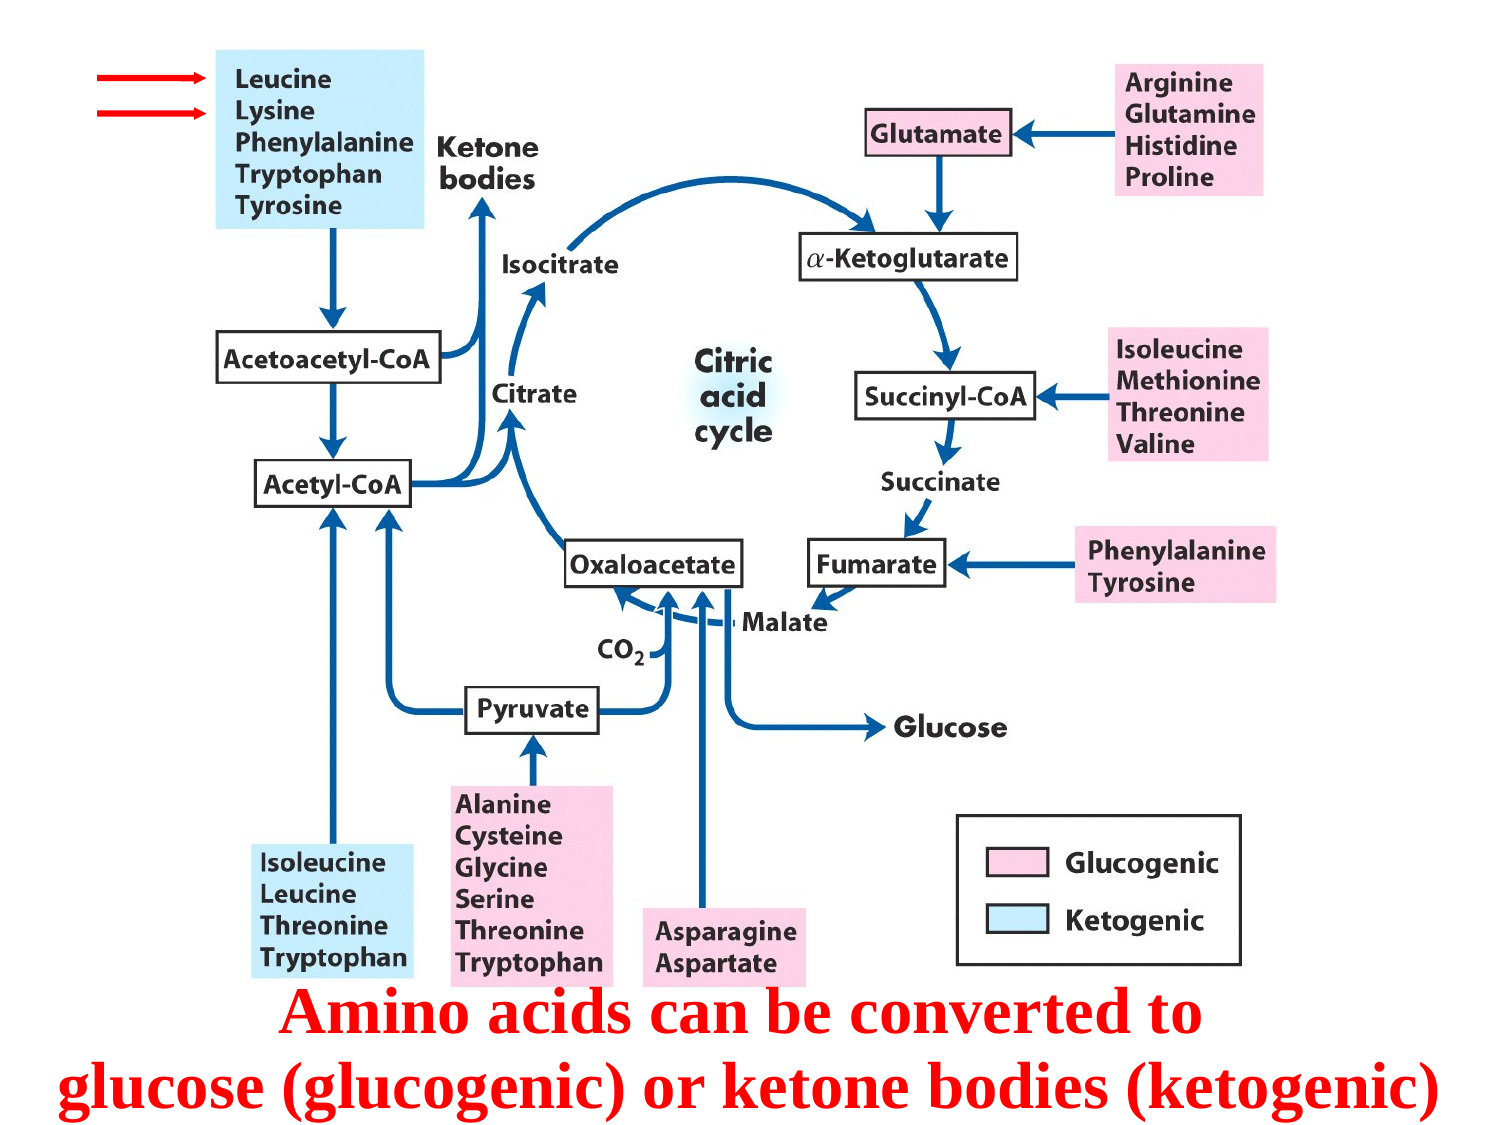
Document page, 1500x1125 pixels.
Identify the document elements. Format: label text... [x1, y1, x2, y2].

picture [206, 42, 1282, 992]
text_box [100, 109, 201, 118]
text_box [100, 73, 201, 83]
text_box Amino acids can be converted to glucose (glucogenic) or ketone bodies (ketogenic) [0, 964, 1500, 1125]
